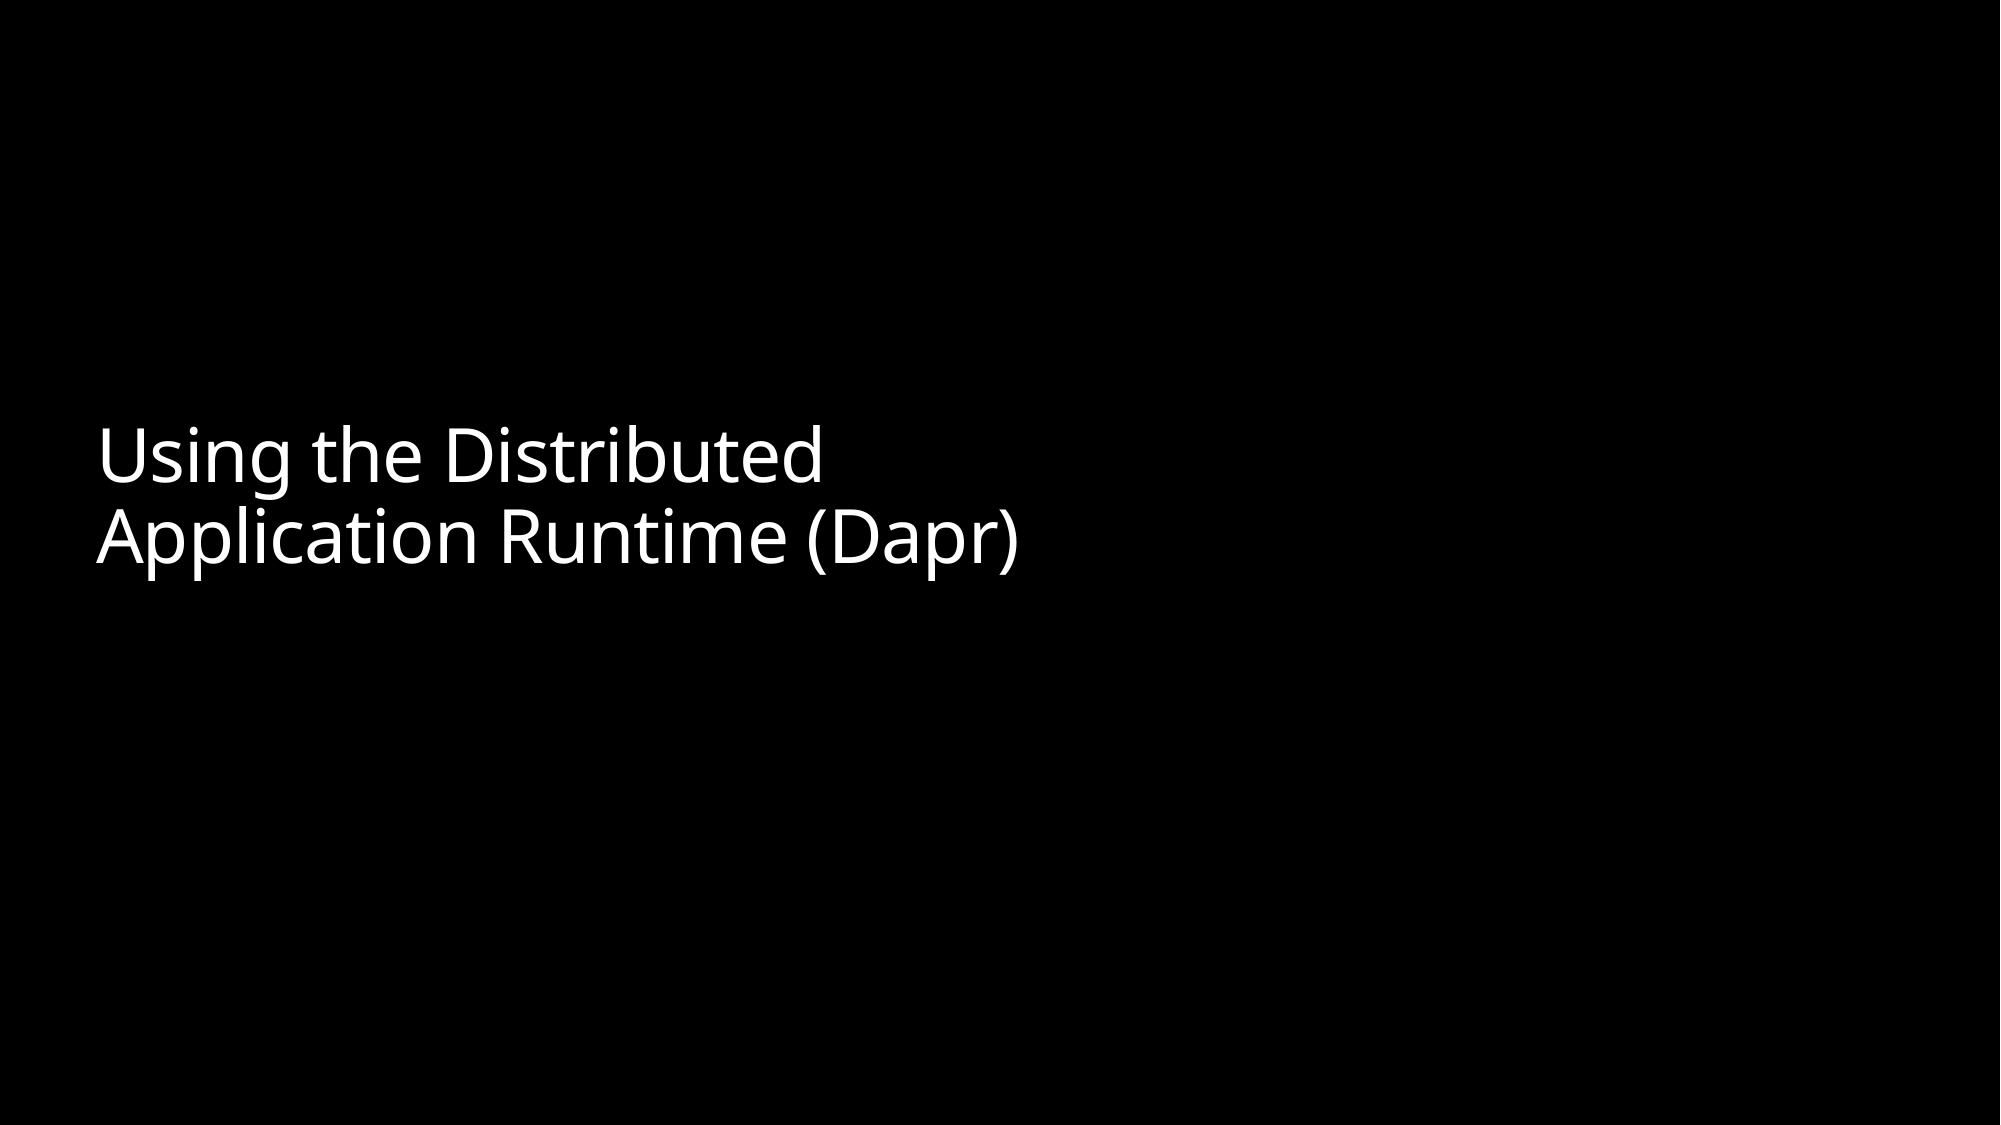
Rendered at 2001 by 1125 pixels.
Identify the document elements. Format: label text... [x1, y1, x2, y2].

title Using the Distributed Application Runtime (Dapr) [96, 497, 1146, 580]
